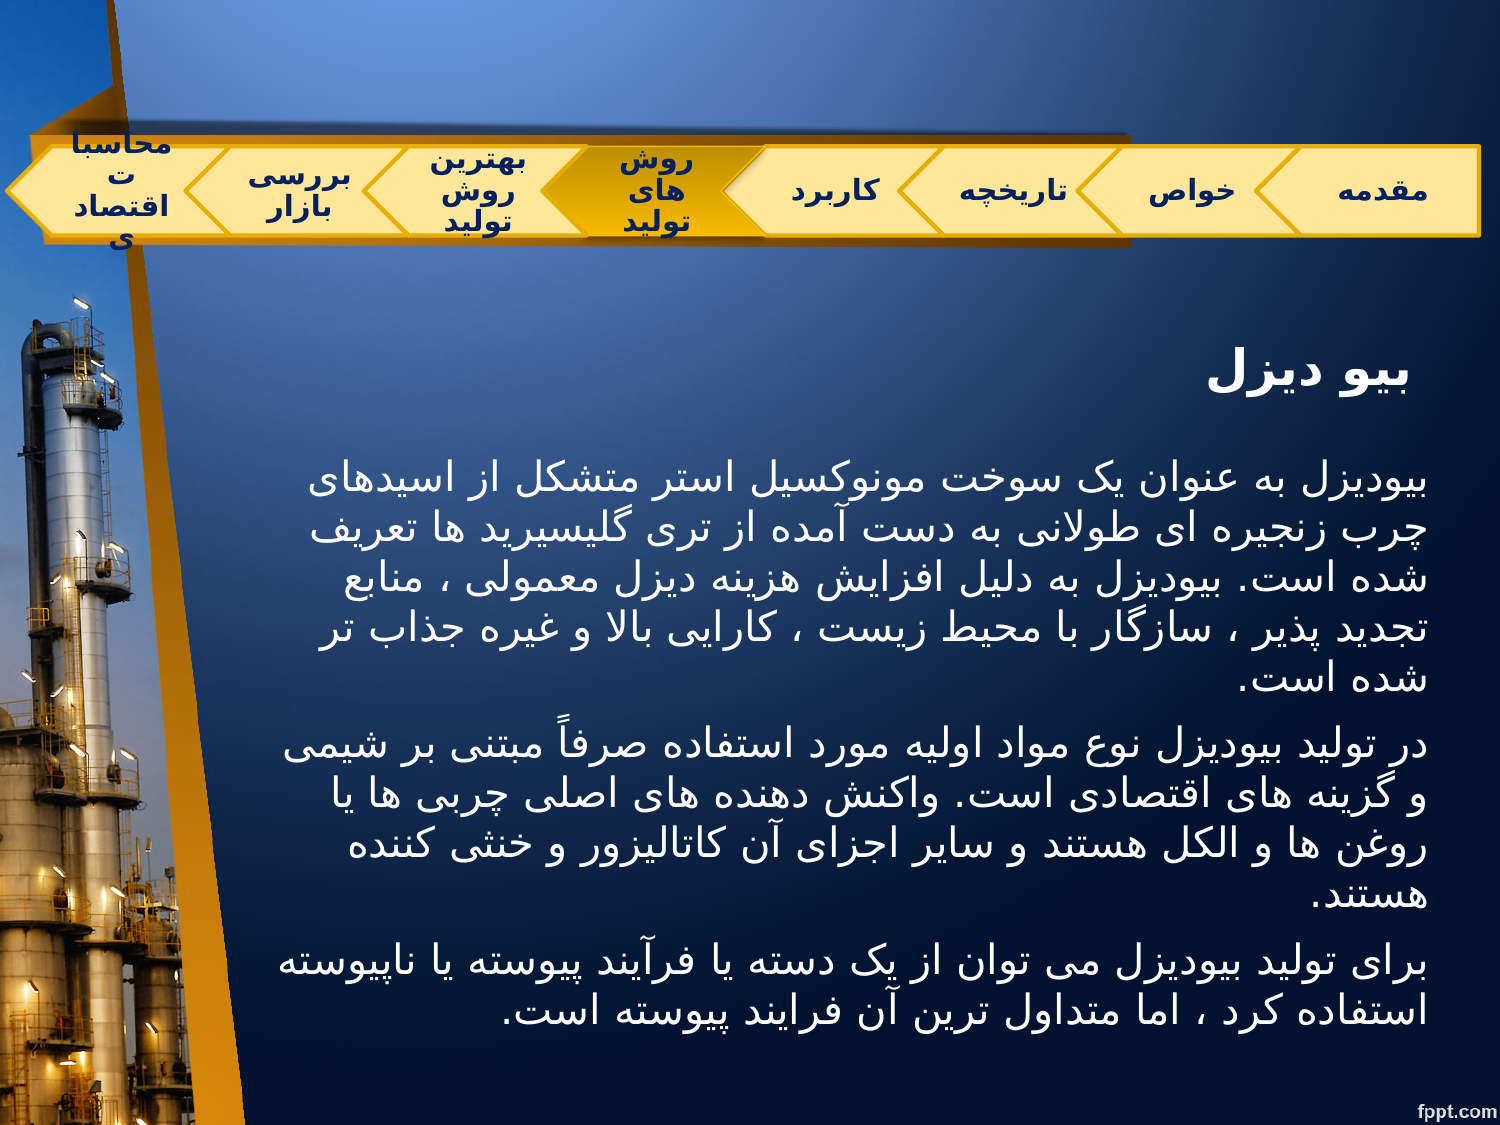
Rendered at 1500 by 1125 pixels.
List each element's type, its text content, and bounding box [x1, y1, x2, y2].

picture [0, 0, 1500, 1125]
text_box بیو دیزل بیودیزل به عنوان یک سوخت مونوکسیل استر متشکل از اسیدهای چرب زنجیره ای طولانی به دست آمده از تری گلیسیرید ها تعریف شده است. بیودیزل به دلیل افزایش هزینه دیزل معمولی ، منابع تجدید پذیر ، سازگار با محیط زیست ، کارایی بالا و غیره جذاب تر شده است. در تولید بیودیزل نوع مواد اولیه مورد استفاده صرفاً مبتنی بر شیمی و گزینه های اقتصادی است. واکنش دهنده های اصلی چربی ها یا روغن ها و الکل هستند و سایر اجزای آن کاتالیزور و خنثی کننده هستند. برای تولید بیودیزل می توان از یک دسته یا فرآیند پیوسته یا ناپیوسته استفاده کرد ، اما متداول ترین آن فرایند پیوسته است. [255, 425, 1445, 1041]
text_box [5, 0, 1480, 417]
